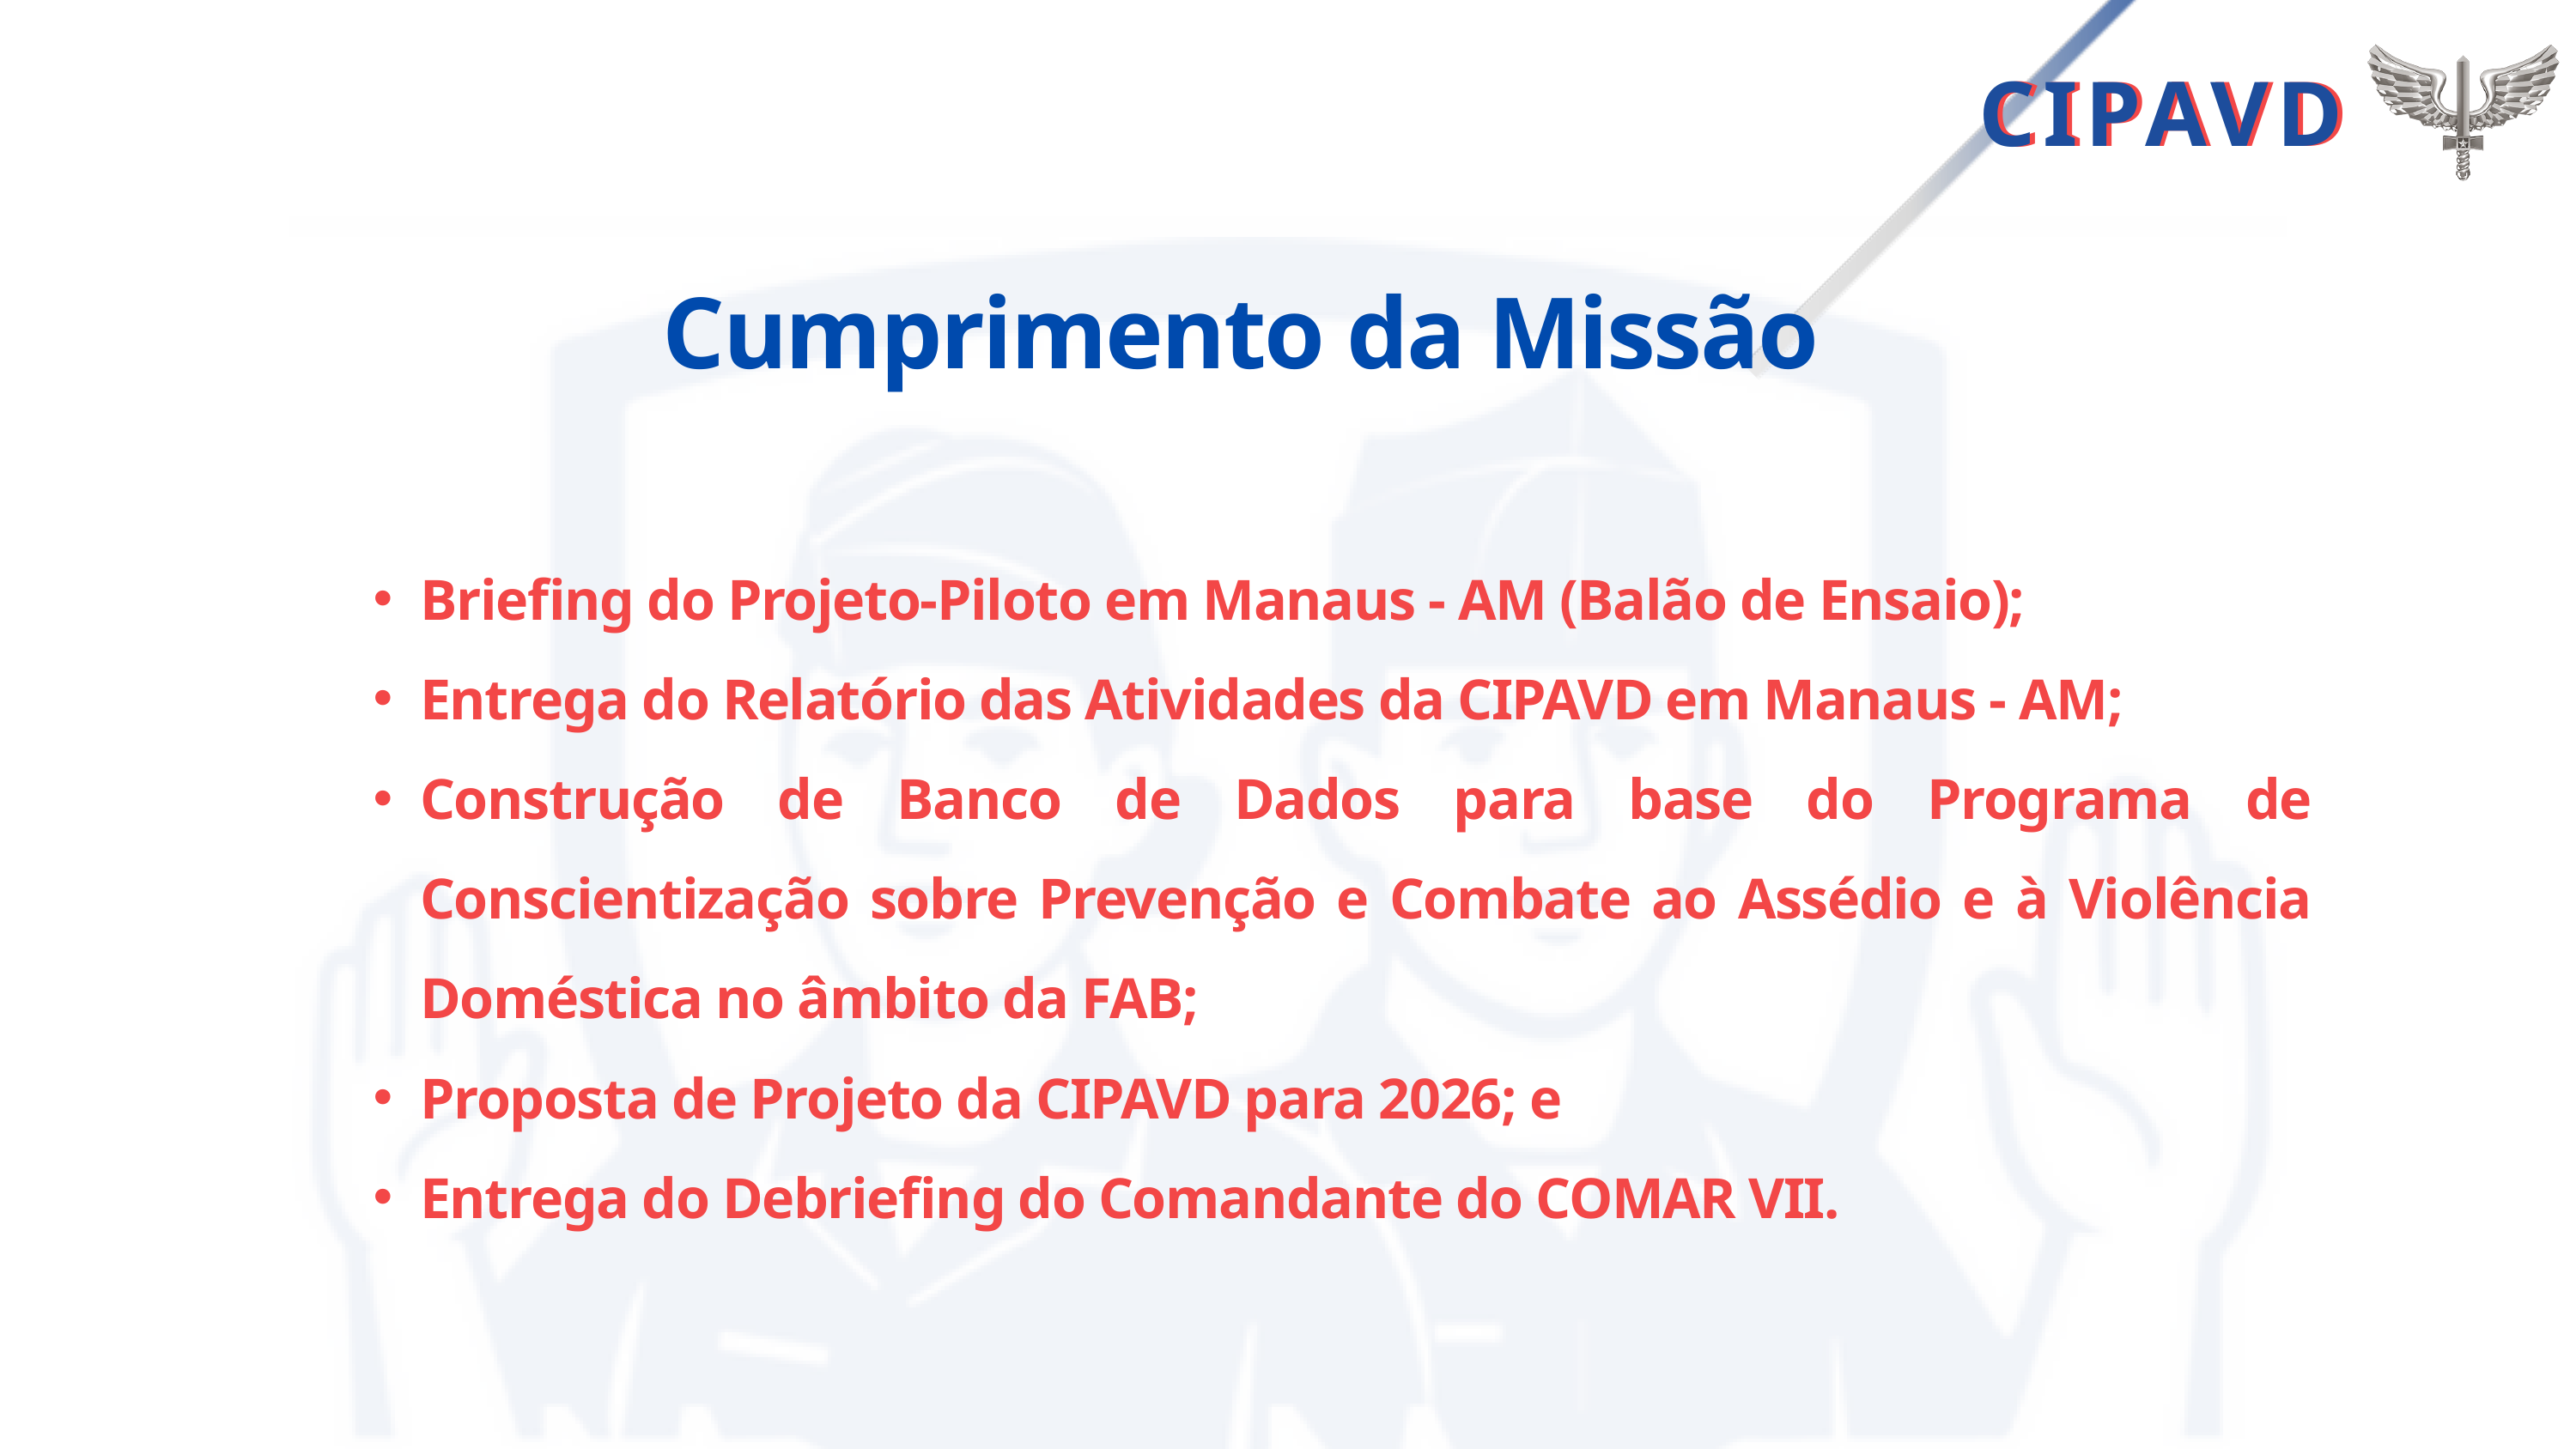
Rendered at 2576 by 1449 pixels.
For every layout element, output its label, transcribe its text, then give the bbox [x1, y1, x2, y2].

text_box [2350, 44, 2576, 185]
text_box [1842, 57, 2485, 164]
text_box Cumprimento da Missão [410, 266, 2094, 389]
text_box Briefing do Projeto-Piloto em Manaus - AM (Balão de Ensaio); Entrega do Relatório das Atividades da CIPAVD em Manaus - AM; Construção de Banco de Dados para base do Programa de Conscientização sobre Prevenção e Combate ao Assédio e à Violência Doméstica no âmbito da FAB; Proposta de Projeto da CIPAVD para 2026; e Entrega do Debriefing do Comandante do COMAR VII. [325, 530, 2311, 1230]
text_box [1546, 0, 2363, 530]
text_box [289, 216, 2287, 1449]
